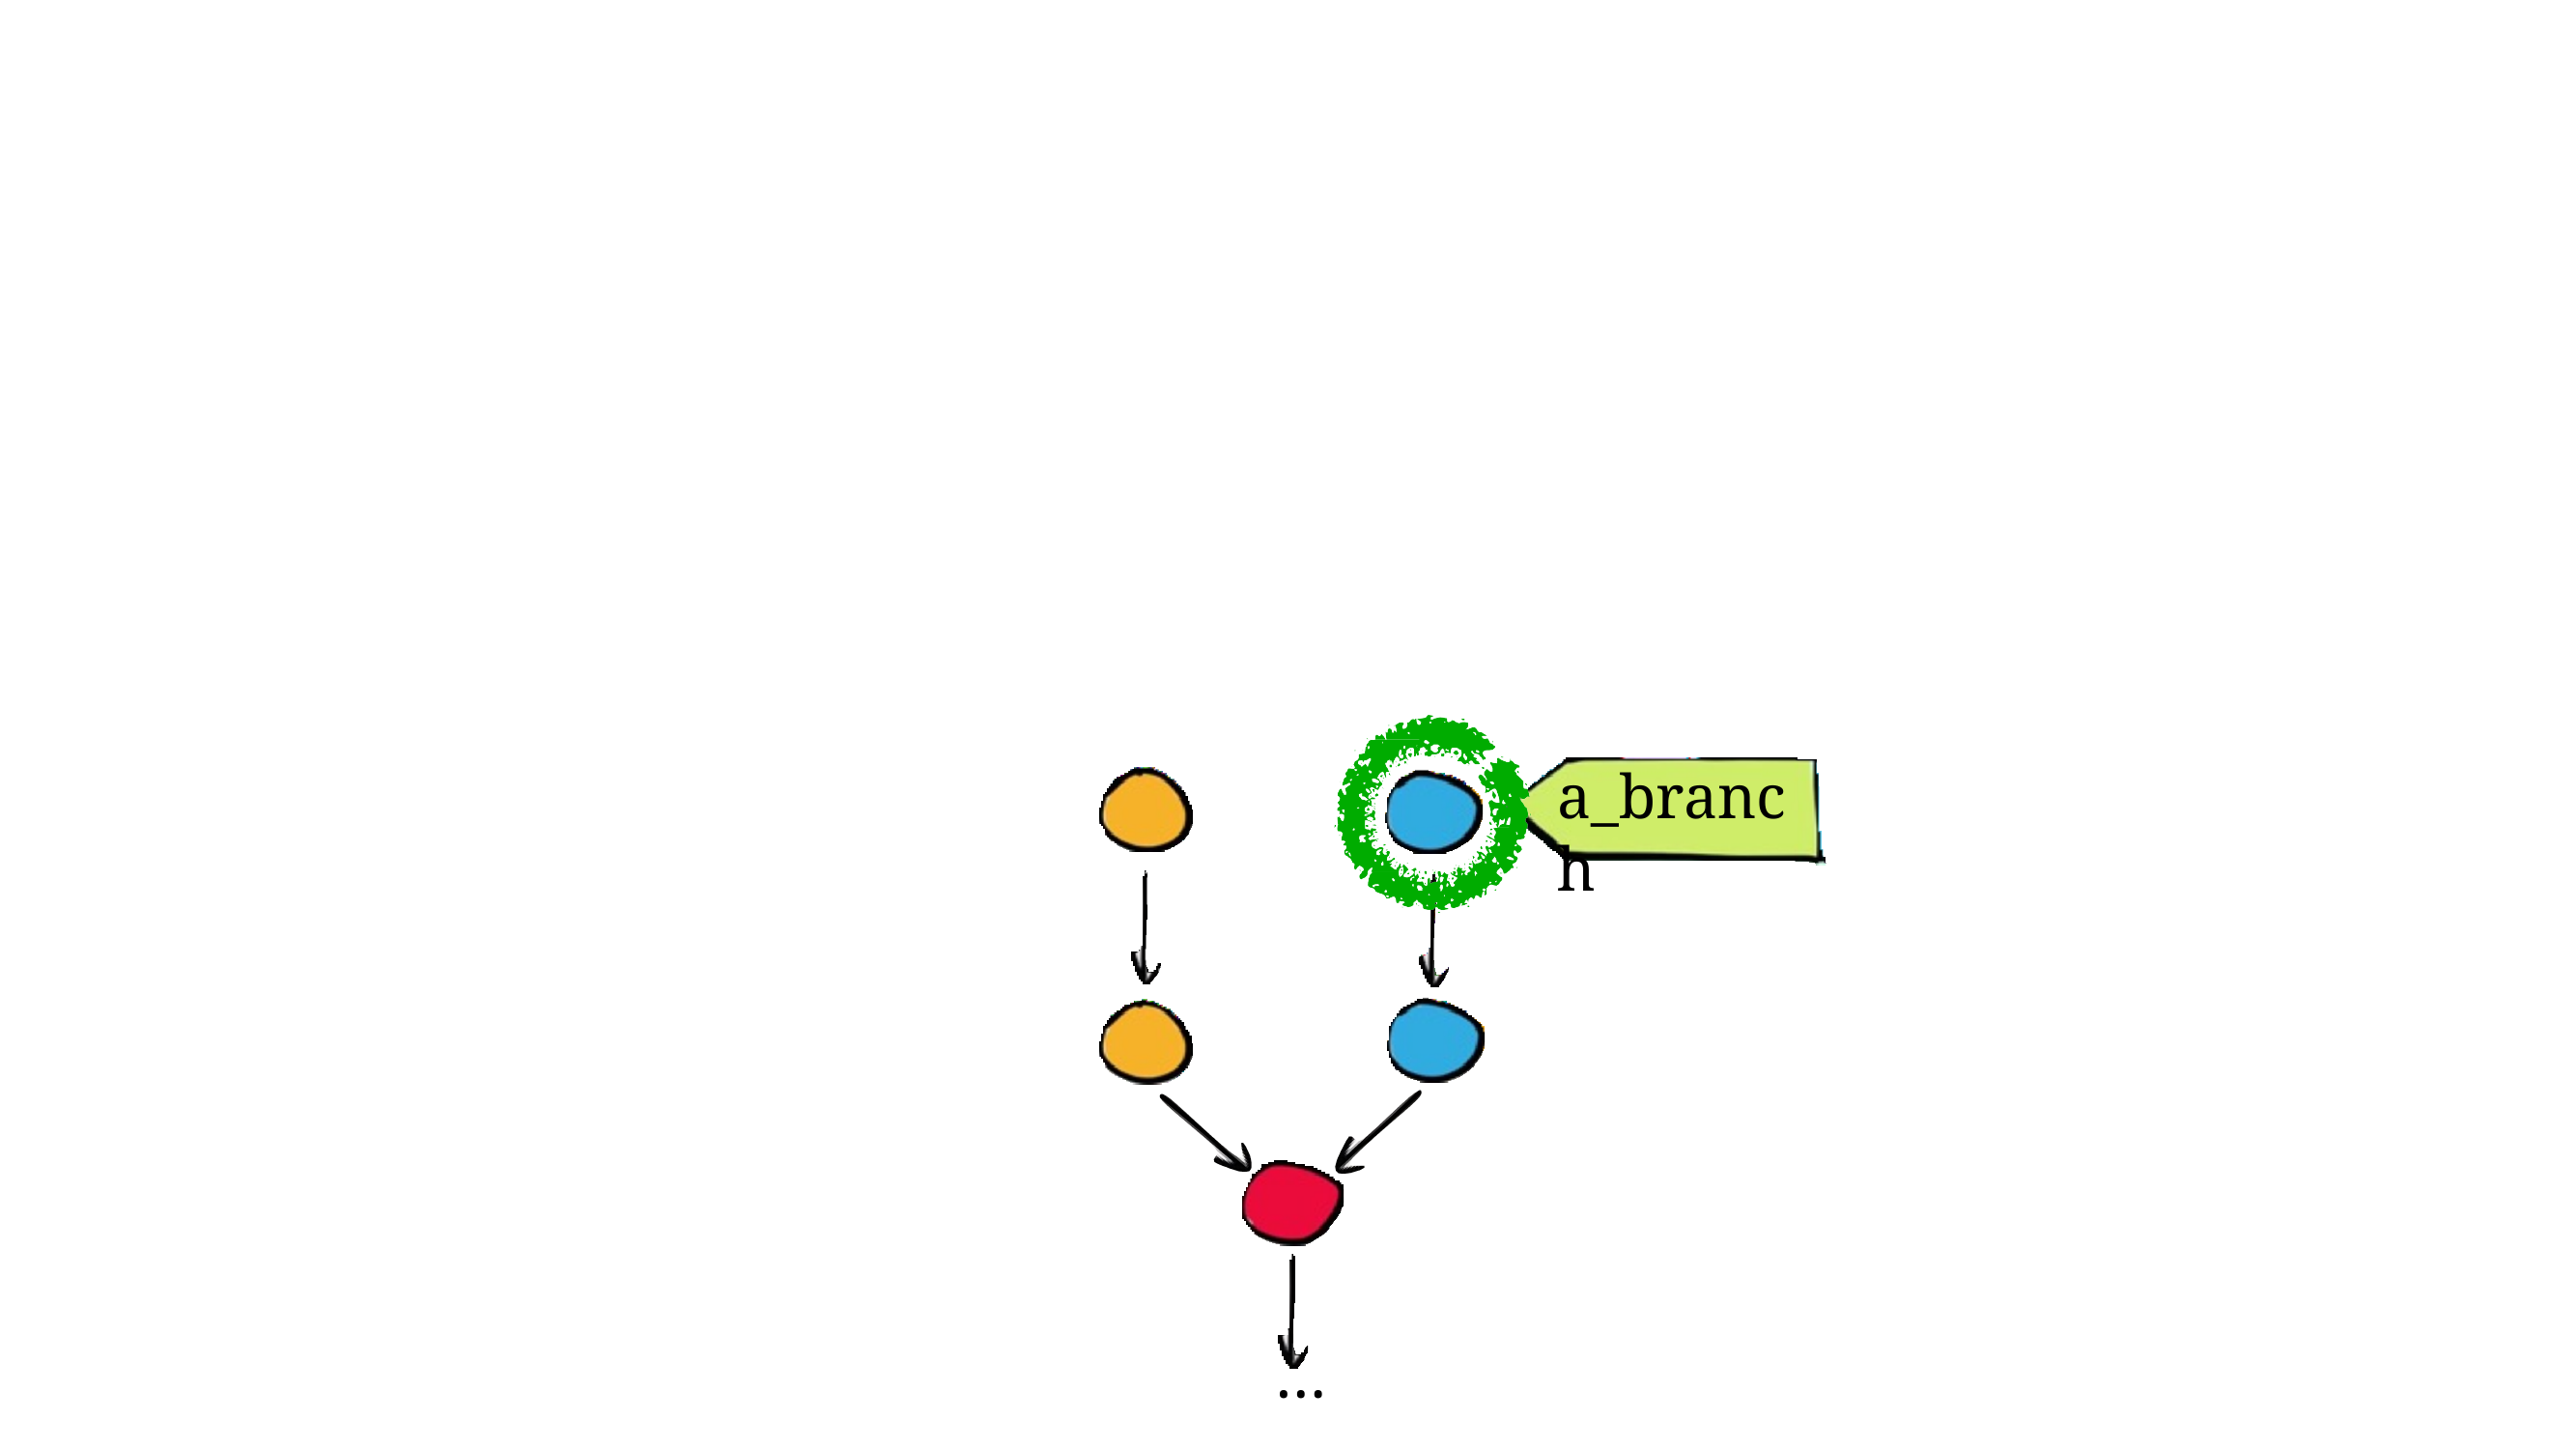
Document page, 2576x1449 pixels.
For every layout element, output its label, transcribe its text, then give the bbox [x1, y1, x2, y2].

text_box [1096, 996, 1193, 1085]
text_box a_branch [1555, 758, 1801, 904]
text_box [1159, 1094, 1252, 1172]
text_box [1239, 1157, 1345, 1246]
text_box … [1273, 1347, 1309, 1411]
text_box [1096, 764, 1193, 852]
text_box [1384, 994, 1486, 1083]
text_box [1335, 1090, 1422, 1174]
text_box [1334, 715, 1531, 913]
text_box [1128, 867, 1161, 984]
text_box [1531, 754, 1826, 866]
text_box [1275, 1251, 1309, 1347]
text_box [1416, 913, 1449, 987]
